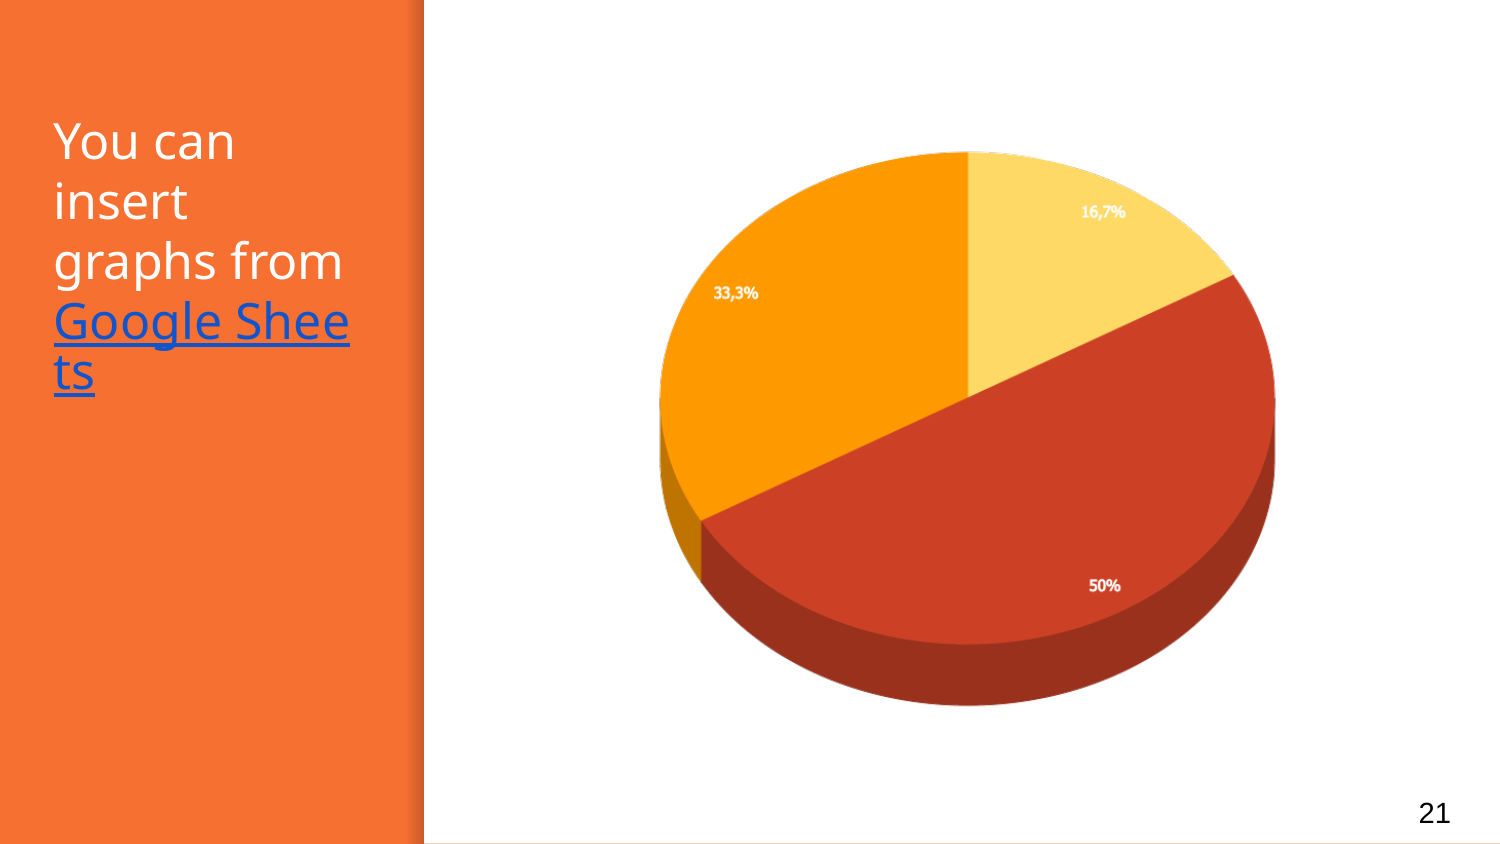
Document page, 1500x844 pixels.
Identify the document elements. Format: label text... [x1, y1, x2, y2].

picture [597, 122, 1337, 736]
slide_number 21 [1403, 779, 1494, 844]
title You can insert graphs from Google Sheets [38, 94, 375, 748]
